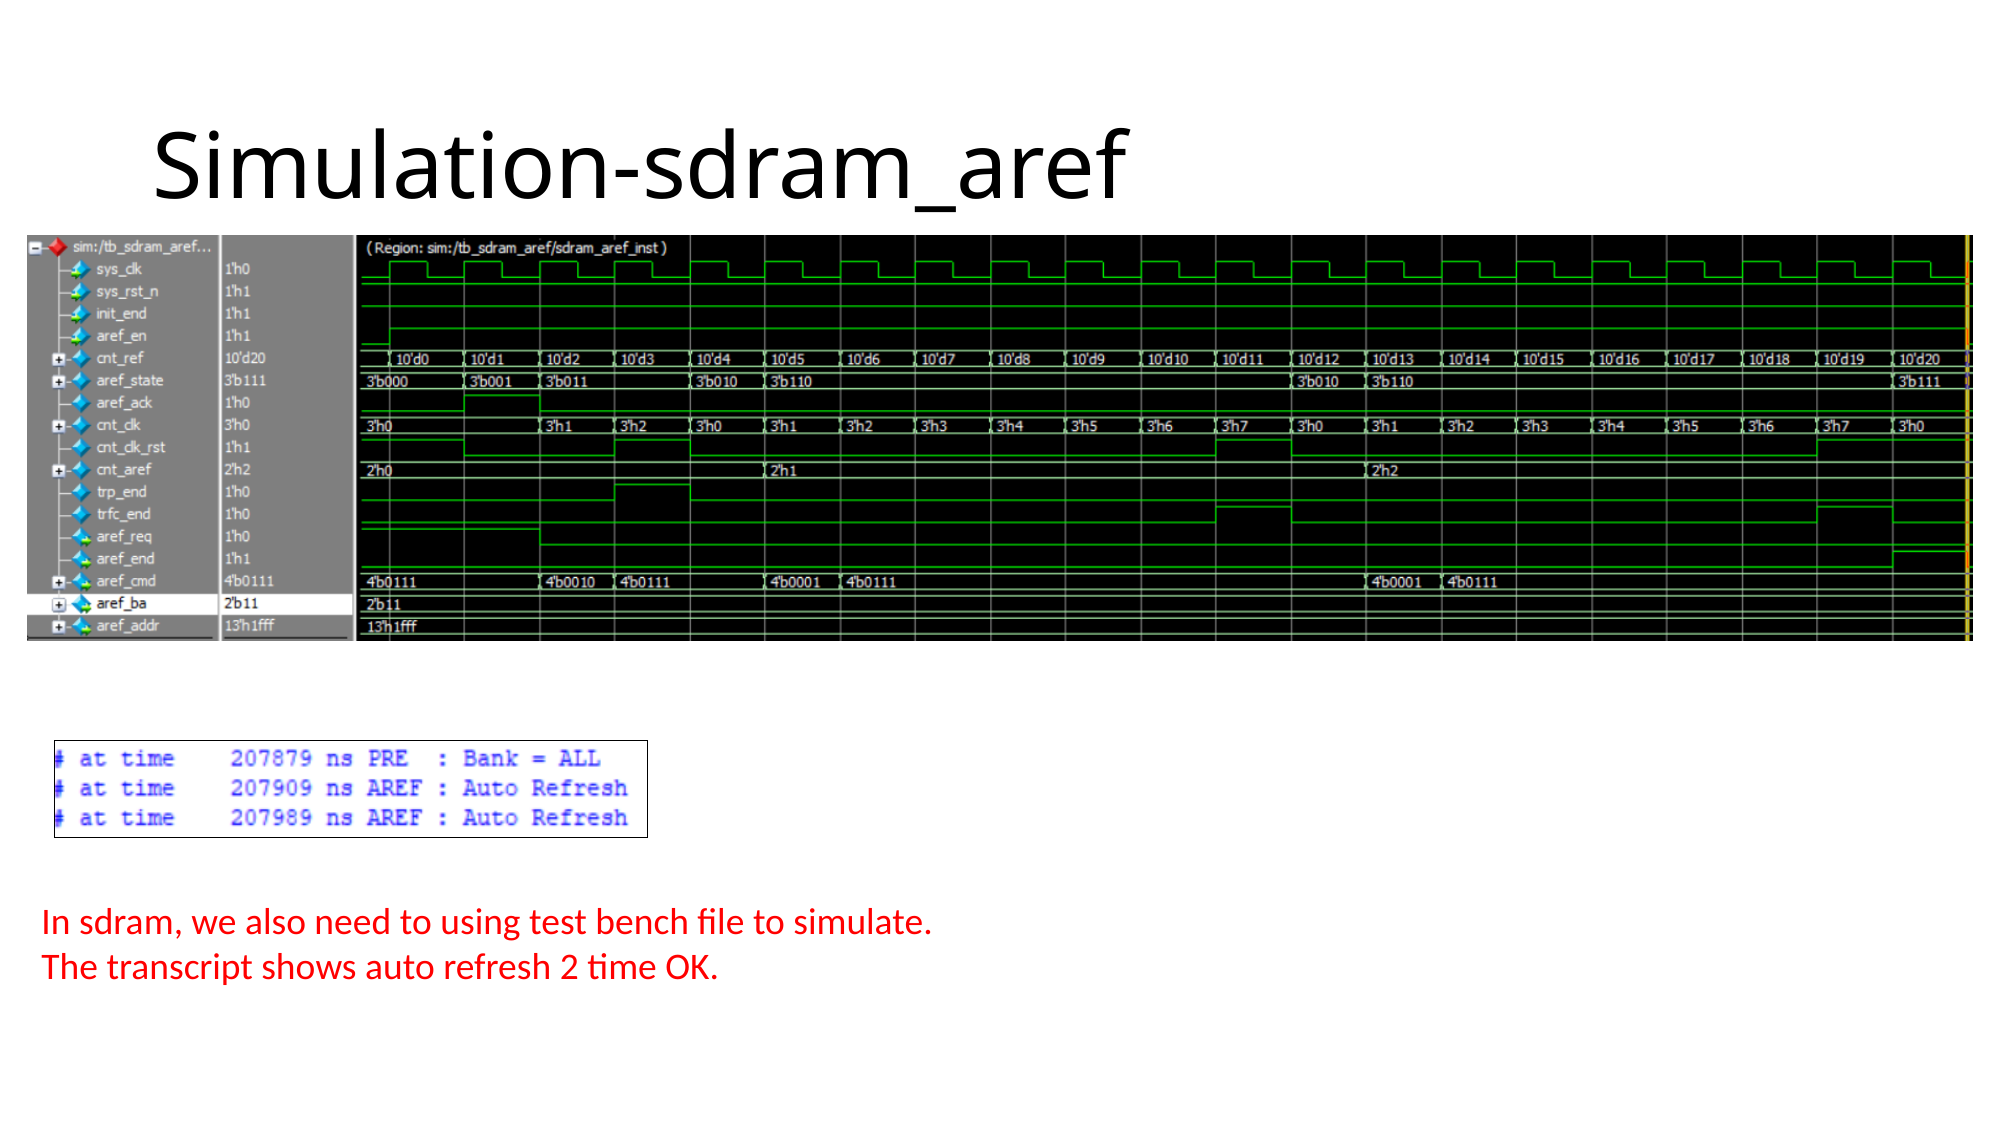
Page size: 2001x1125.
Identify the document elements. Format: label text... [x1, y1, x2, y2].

title Simulation-sdram_aref [137, 59, 1863, 235]
text_box In sdram, we also need to using test bench file to simulate. The transcript shows auto refresh 2 time OK. [26, 889, 1895, 1040]
picture [27, 235, 1973, 641]
picture [54, 740, 648, 838]
